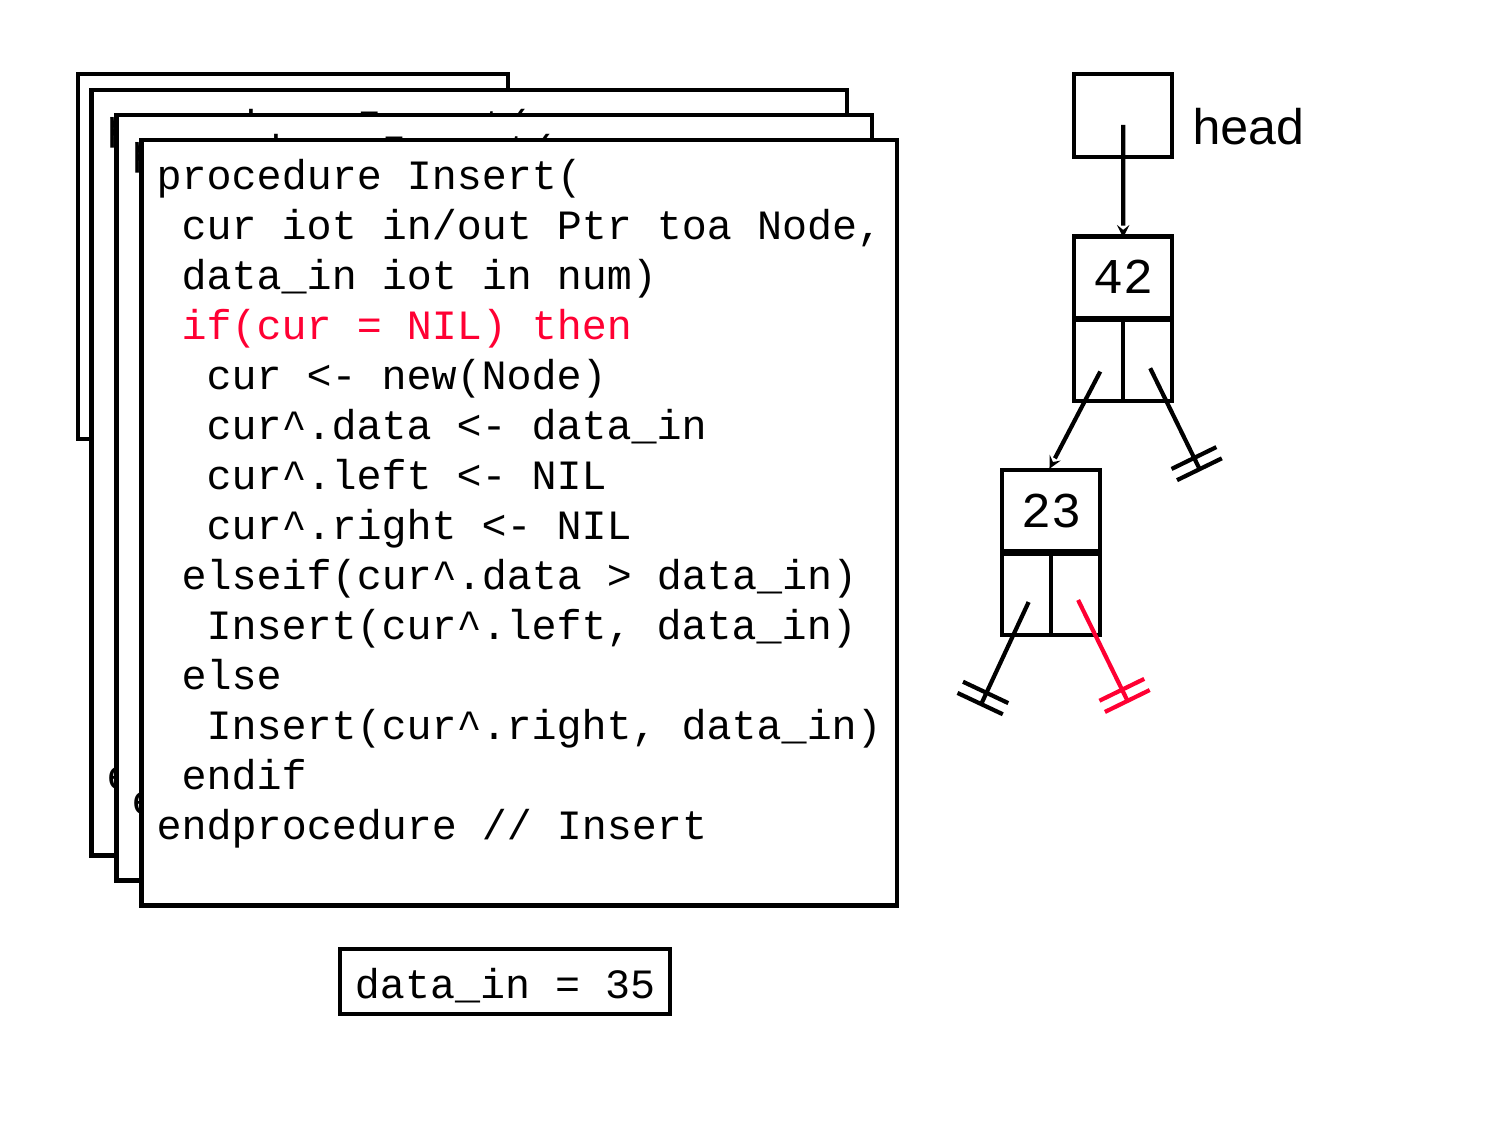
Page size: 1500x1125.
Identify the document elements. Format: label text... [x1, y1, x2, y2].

text_box head [1177, 87, 1320, 163]
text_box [957, 601, 1029, 715]
text_box procedure Insert( cur iot in/out Ptr toa Node, data_in iot in num) if(cur = NIL) then cur <- new(Node) cur^.data <- data_in cur^.left <- NIL cur^.right <- NIL elseif(cur^.data > data_in) Insert(cur^.left, data_in) else Insert(cur^.right, data_in) endif endprocedure // Insert [116, 115, 872, 881]
text_box [1117, 225, 1130, 236]
text_box [1049, 454, 1061, 469]
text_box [1077, 599, 1150, 713]
text_box procedure Insert( cur iot in/out Ptr toa Node, data_in iot in num) if(cur = NIL) then cur <- new(Node) cur^.data <- data_in cur^.left <- NIL cur^.right <- NIL elseif(cur^.data > data_in) Insert(cur^.left, data_in) else Insert(cur^.right, data_in) endif endprocedure // Insert [91, 90, 847, 856]
text_box 42 [1073, 236, 1173, 316]
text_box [1073, 317, 1173, 402]
text_box . . Insert(head, 23) Insert(head, 35) Insert(head, 47) . . [77, 73, 509, 440]
text_box procedure Insert( cur iot in/out Ptr toa Node, data_in iot in num) if(cur = NIL) then cur <- new(Node) cur^.data <- data_in cur^.left <- NIL cur^.right <- NIL elseif(cur^.data > data_in) Insert(cur^.left, data_in) else Insert(cur^.right, data_in) endif endprocedure // Insert [141, 140, 897, 906]
text_box 23 [1001, 470, 1101, 549]
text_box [1150, 367, 1223, 481]
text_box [1001, 551, 1101, 636]
text_box data_in = 35 [339, 948, 671, 1015]
text_box [1073, 73, 1173, 158]
